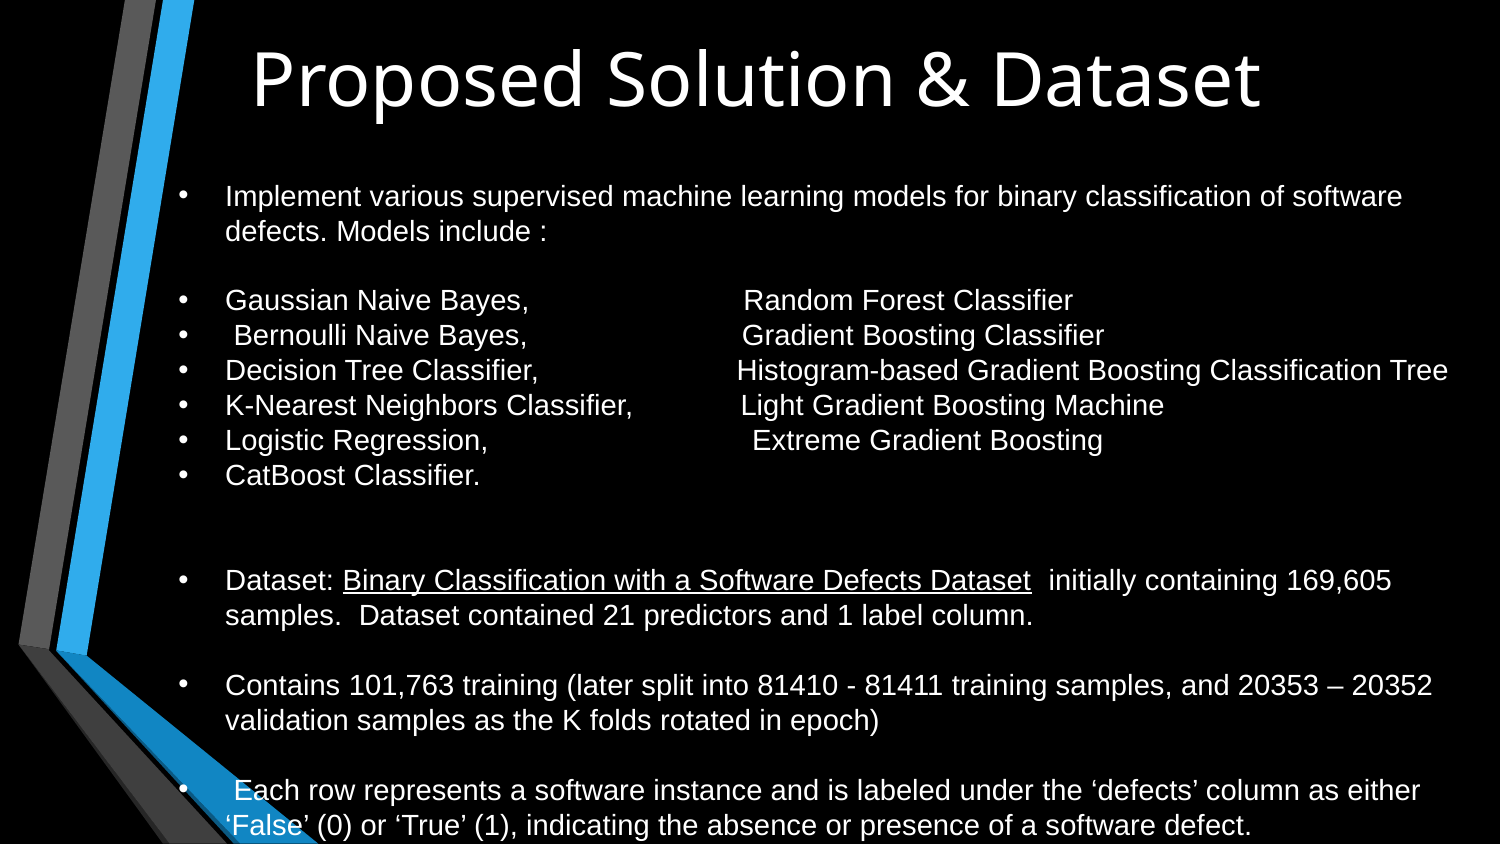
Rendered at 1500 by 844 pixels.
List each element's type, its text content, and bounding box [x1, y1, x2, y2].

title Proposed Solution & Dataset [125, 16, 1387, 266]
text_box Implement various supervised machine learning models for binary classification of software defects. Models include : Gaussian Naive Bayes, Random Forest Classifier Bernoulli Naive Bayes, Gradient Boosting Classifier Decision Tree Classifier, Histogram-based Gradient Boosting Classification Tree K-Nearest Neighbors Classifier, Light Gradient Boosting Machine Logistic Regression, Extreme Gradient Boosting CatBoost Classifier. Dataset: Binary Classification with a Software Defects Dataset initially containing 169,605 samples. Dataset contained 21 predictors and 1 label column. Contains 101,763 training (later split into 81410 - 81411 training samples, and 20353 – 20352 validation samples as the K folds rotated in epoch) Each row represents a software instance and is labeled under the ‘defects’ column as either ‘False’ (0) or ‘True’ (1), indicating the absence or presence of a software defect. [163, 169, 1482, 844]
